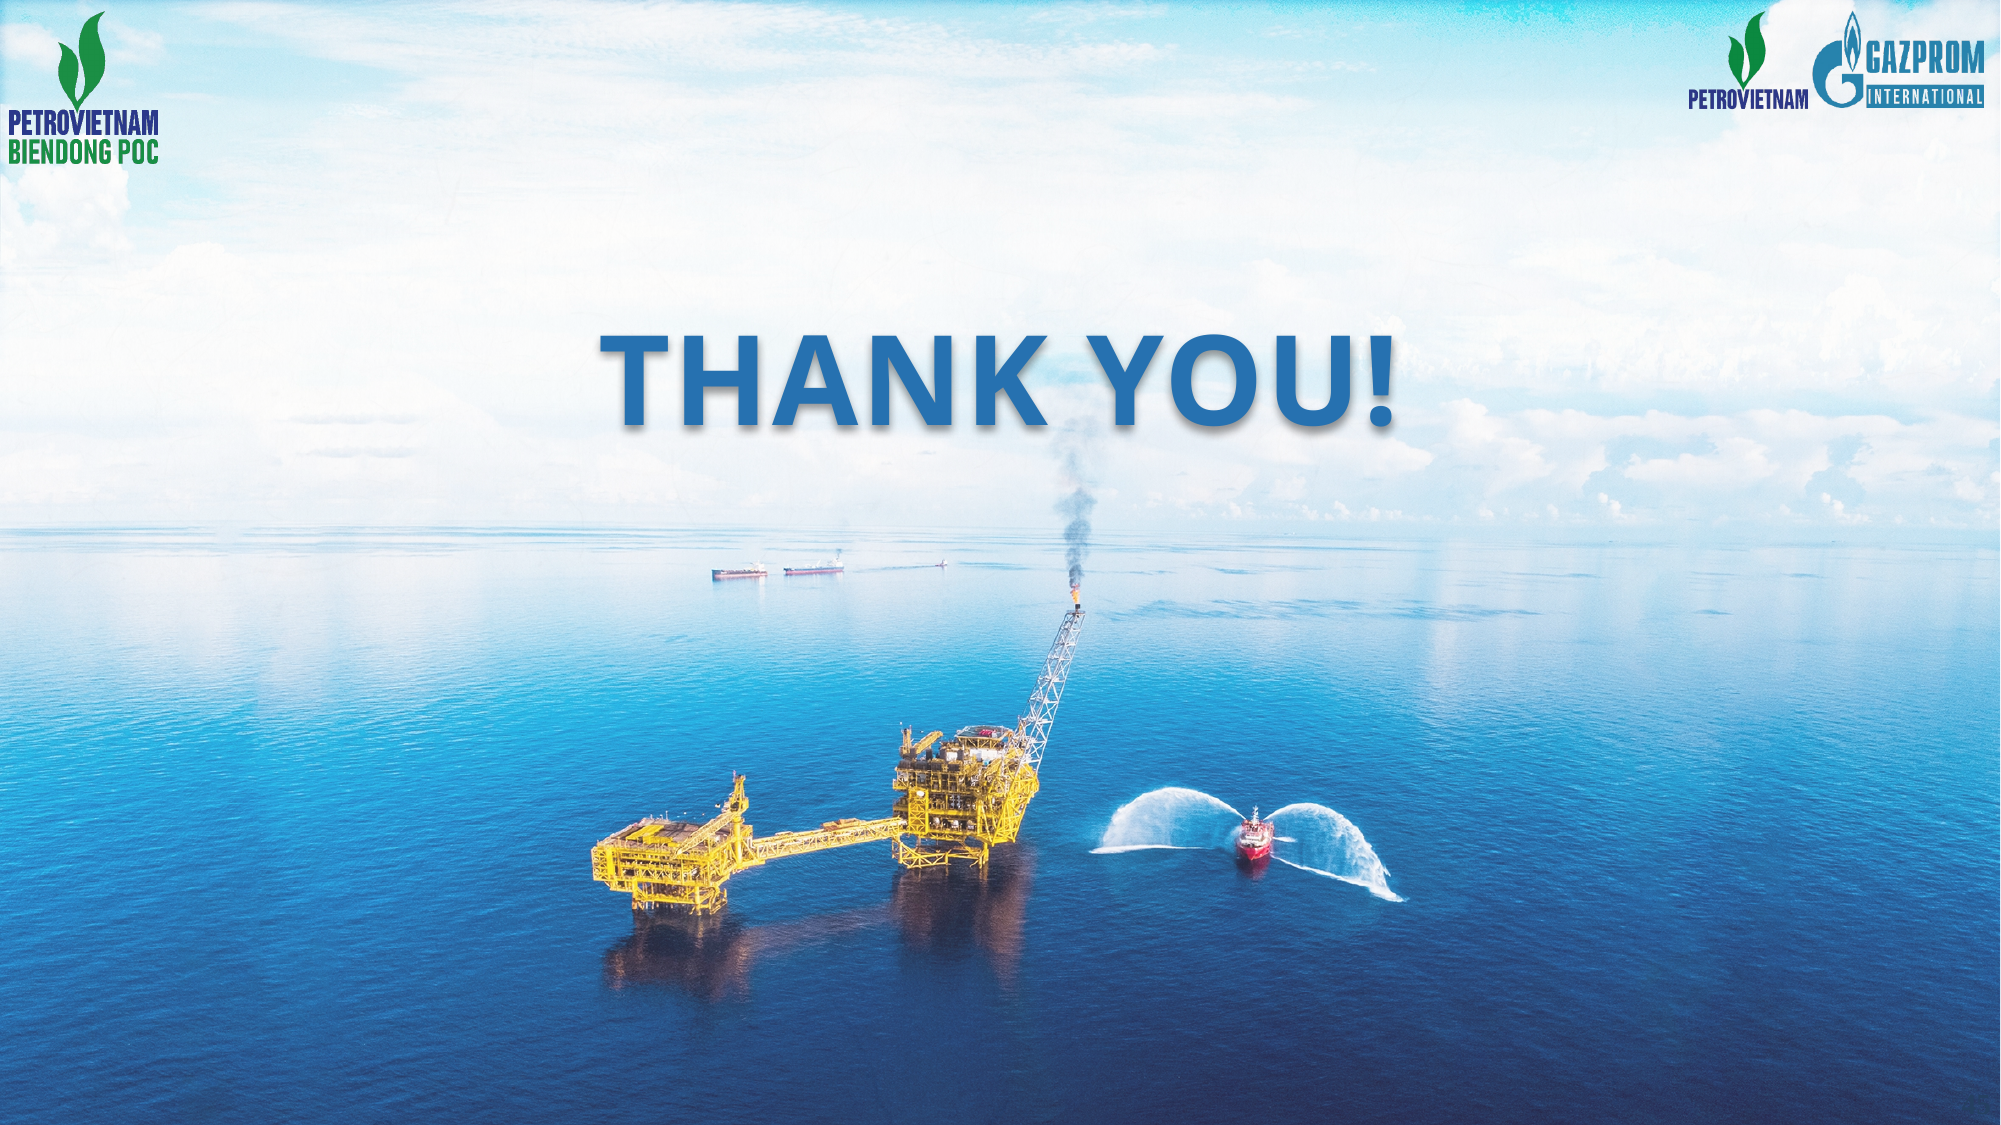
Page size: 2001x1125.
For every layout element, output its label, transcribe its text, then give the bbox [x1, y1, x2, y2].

picture [0, 0, 2001, 1125]
text_box THANK YOU! [0, 293, 2000, 459]
